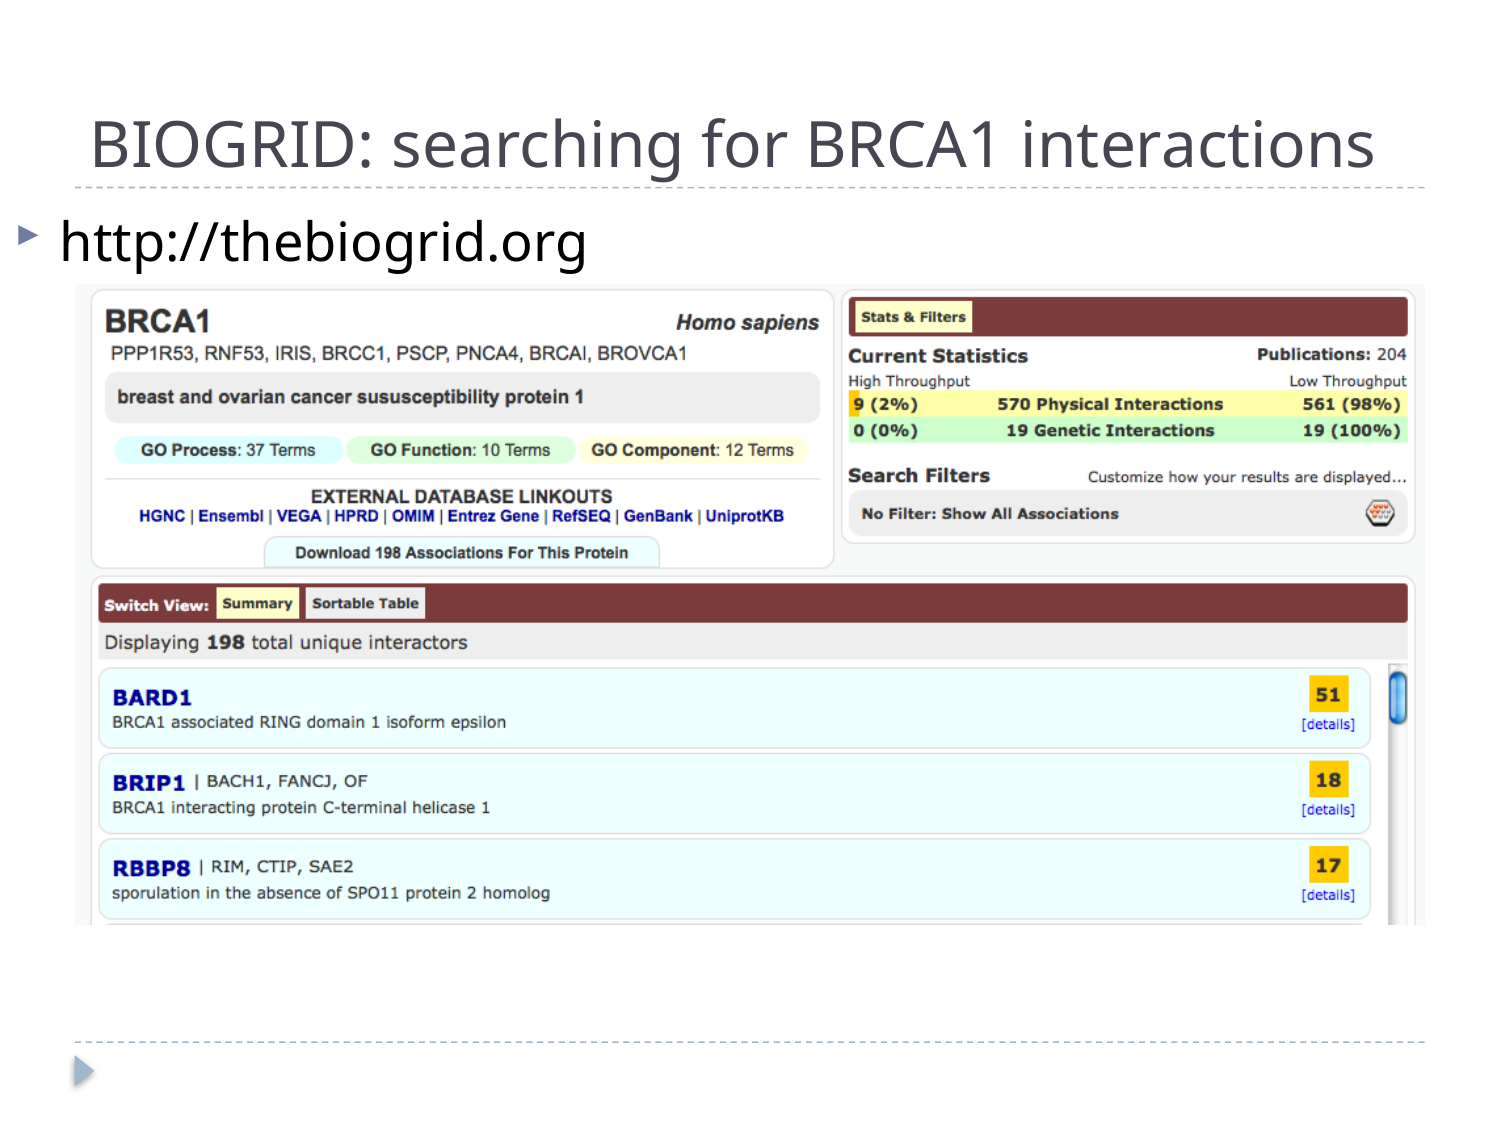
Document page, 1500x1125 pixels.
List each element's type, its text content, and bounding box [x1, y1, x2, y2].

title BIOGRID: searching for BRCA1 interactions [75, 24, 1425, 188]
list http://thebiogrid.org [0, 200, 1350, 288]
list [74, 284, 1426, 926]
